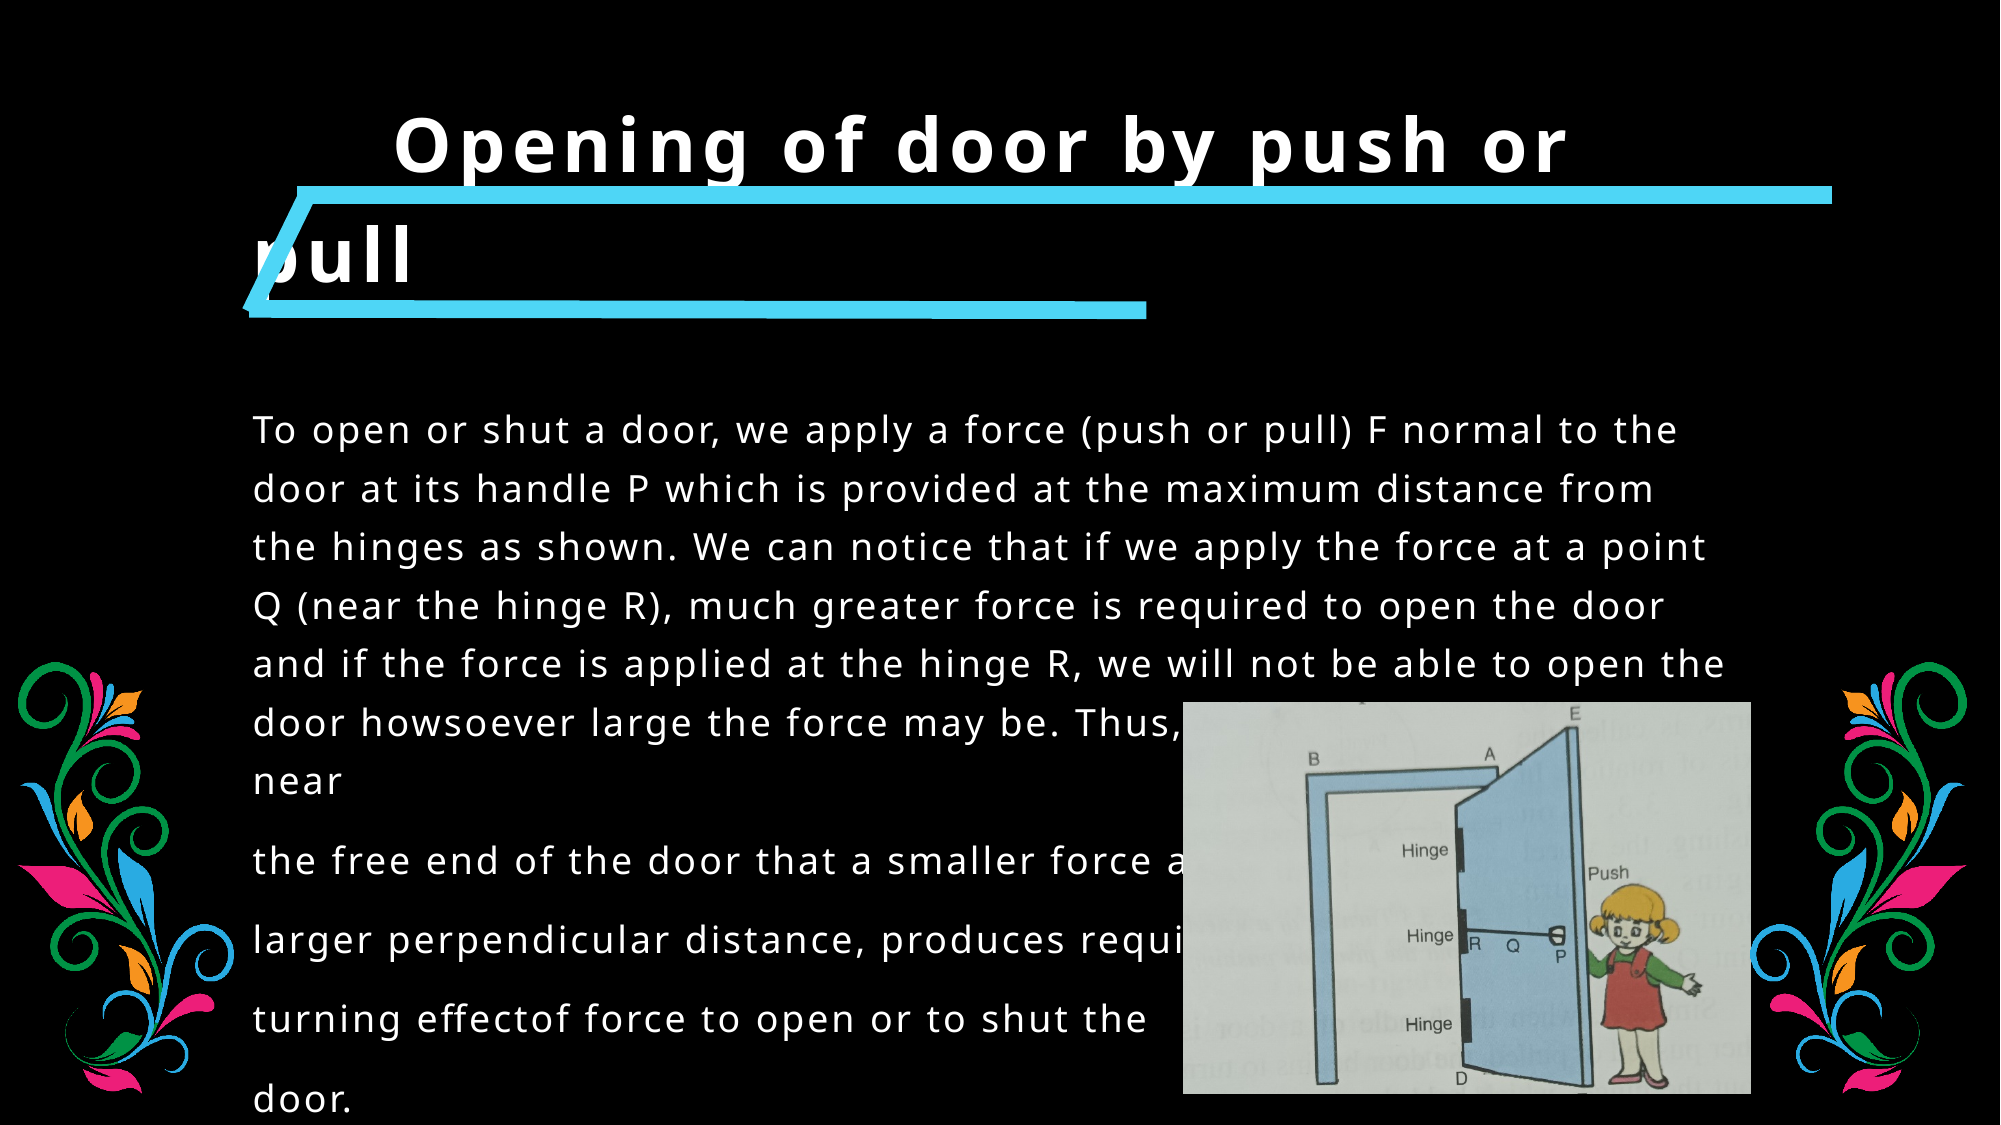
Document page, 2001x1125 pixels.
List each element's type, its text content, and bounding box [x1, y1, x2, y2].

list To open or shut a door, we apply a force (push or pull) F normal to the door at its handle P which is provided at the maximum distance from the hinges as shown. We can notice that if we apply the force at a point Q (near the hinge R), much greater force is required to open the door and if the force is applied at the hinge R, we will not be able to open the door howsoever large the force may be. Thus, the hand P is provied near the free end of the door that a smaller force at a larger perpendicular distance, produces required turning effectof force to open or to shut the door. [234, 375, 1750, 1000]
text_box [250, 194, 308, 308]
picture [16, 662, 234, 1095]
picture [1183, 662, 1968, 1095]
title Opening of door by push or pull [234, 171, 1750, 313]
